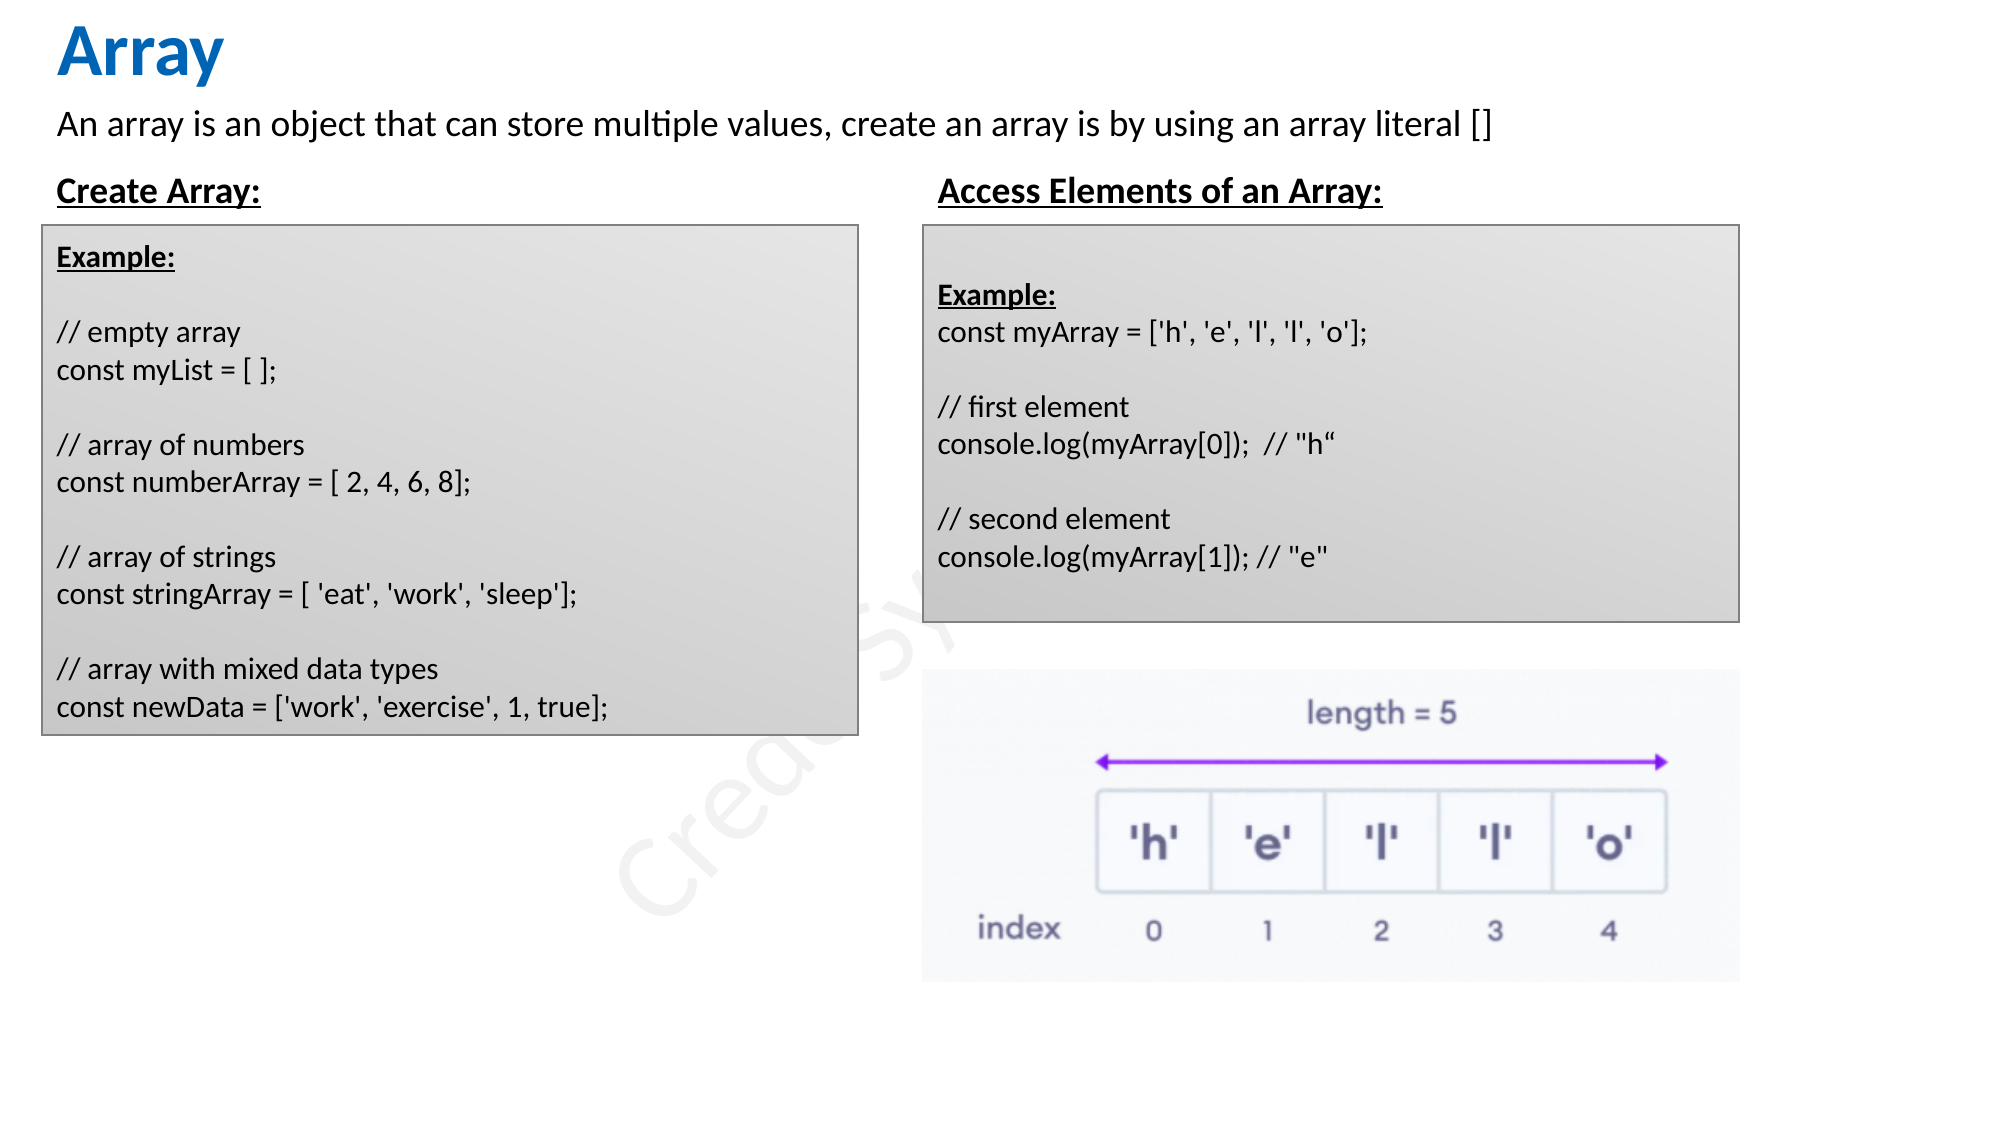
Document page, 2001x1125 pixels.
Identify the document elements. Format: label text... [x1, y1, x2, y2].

picture [922, 669, 1740, 982]
text_box Access Elements of an Array: [922, 158, 1725, 219]
text_box Create Array: [41, 158, 845, 219]
text_box Example: // empty array const myList = [ ]; // array of numbers const numberArray = [ 2, 4, 6, 8]; // array of strings const stringArray = [ 'eat', 'work', 'sleep']; // array with mixed data types const newData = ['work', 'exercise', 1, true]; [41, 224, 859, 736]
text_box Example: const myArray = ['h', 'e', 'l', 'l', 'o']; // first element console.log(myArray[0]); // "h“ // second element console.log(myArray[1]); // "e" [922, 224, 1740, 623]
text_box Array [42, 3, 1649, 92]
text_box An array is an object that can store multiple values, create an array is by using an array literal [] [42, 92, 1882, 152]
